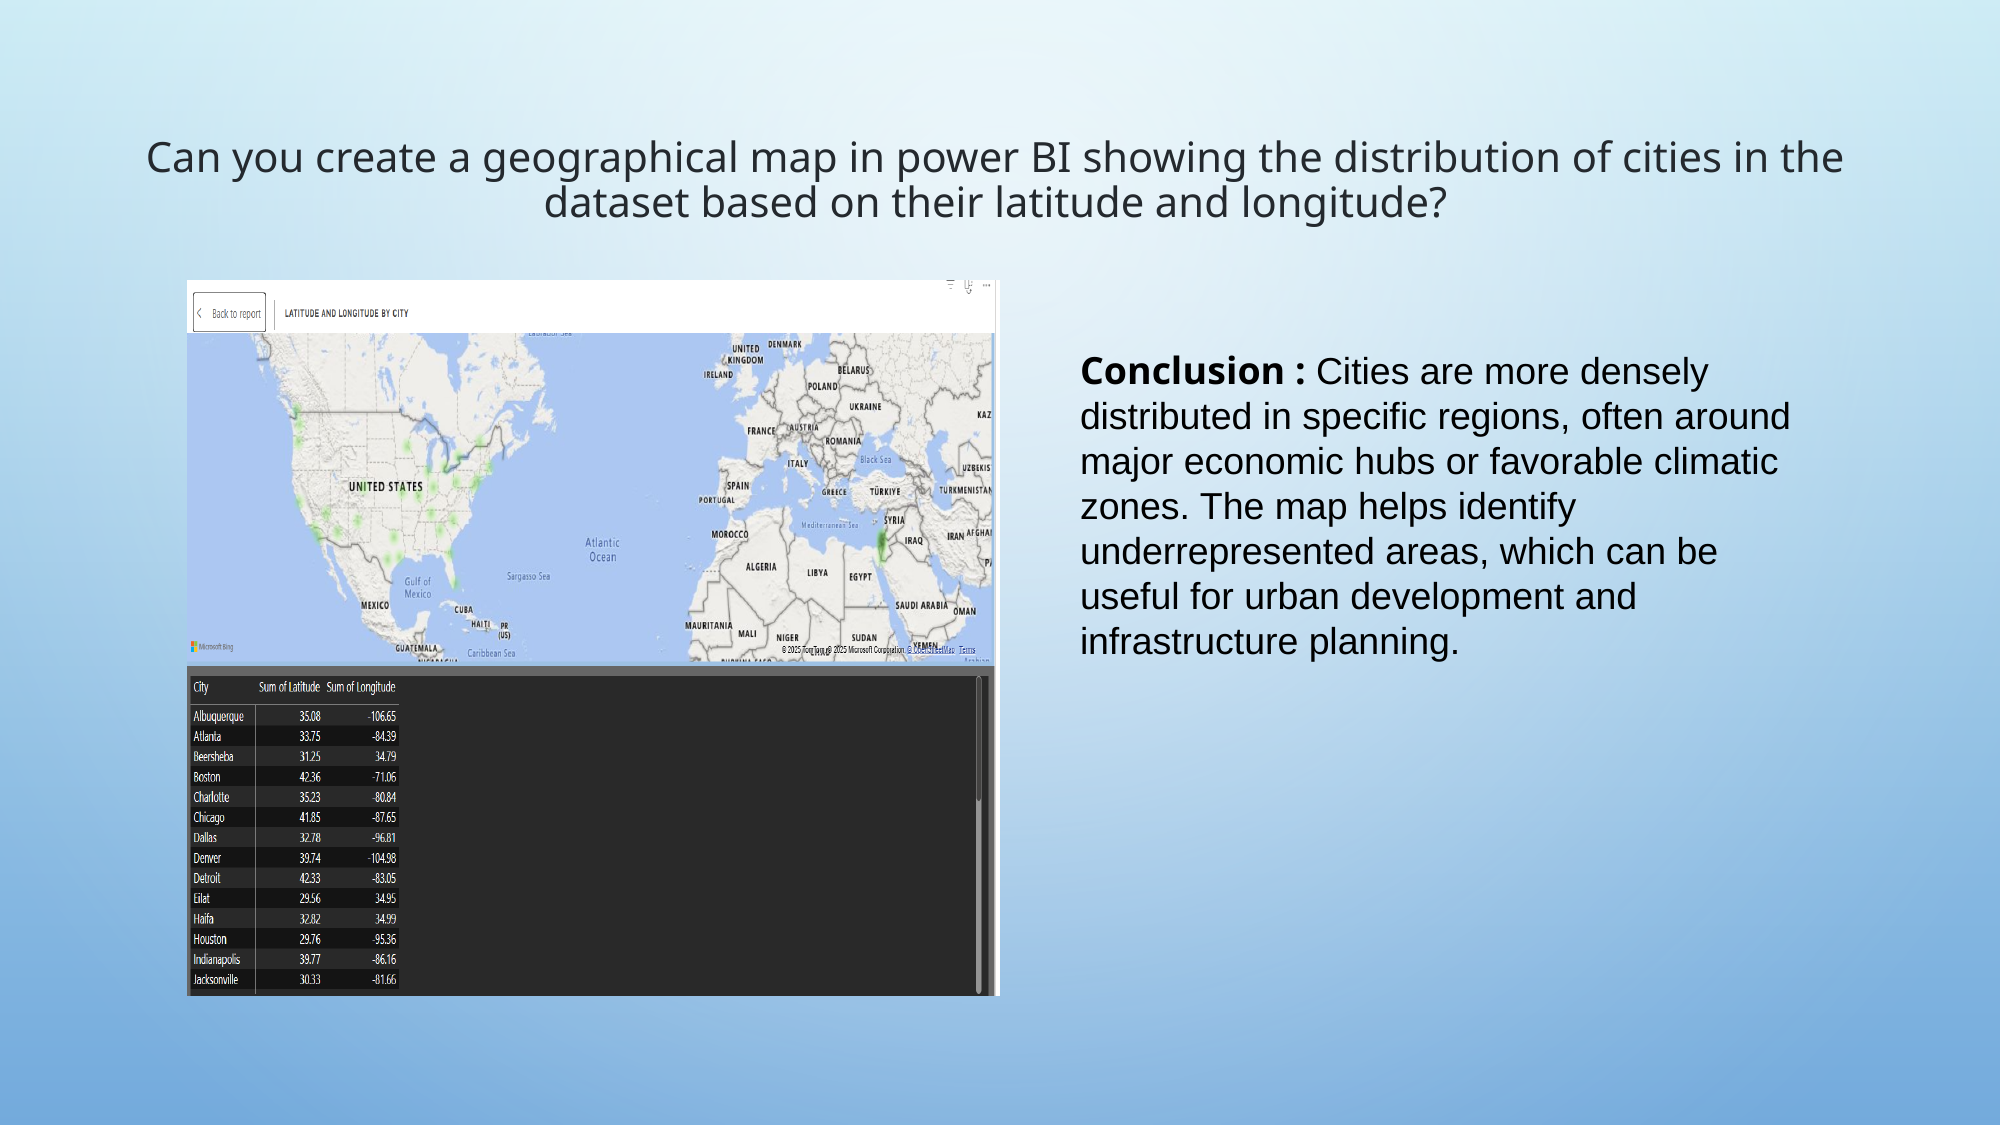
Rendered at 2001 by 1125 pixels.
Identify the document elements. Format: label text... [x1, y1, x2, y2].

picture [187, 280, 1001, 996]
text_box Conclusion : Cities are more densely distributed in specific regions, often around major economic hubs or favorable climatic zones. The map helps identify underrepresented areas, which can be useful for urban development and infrastructure planning. [1065, 340, 1813, 670]
title Can you create a geographical map in power BI showing the distribution of cities in the dataset based on their latitude and longitude? [86, 98, 1905, 266]
